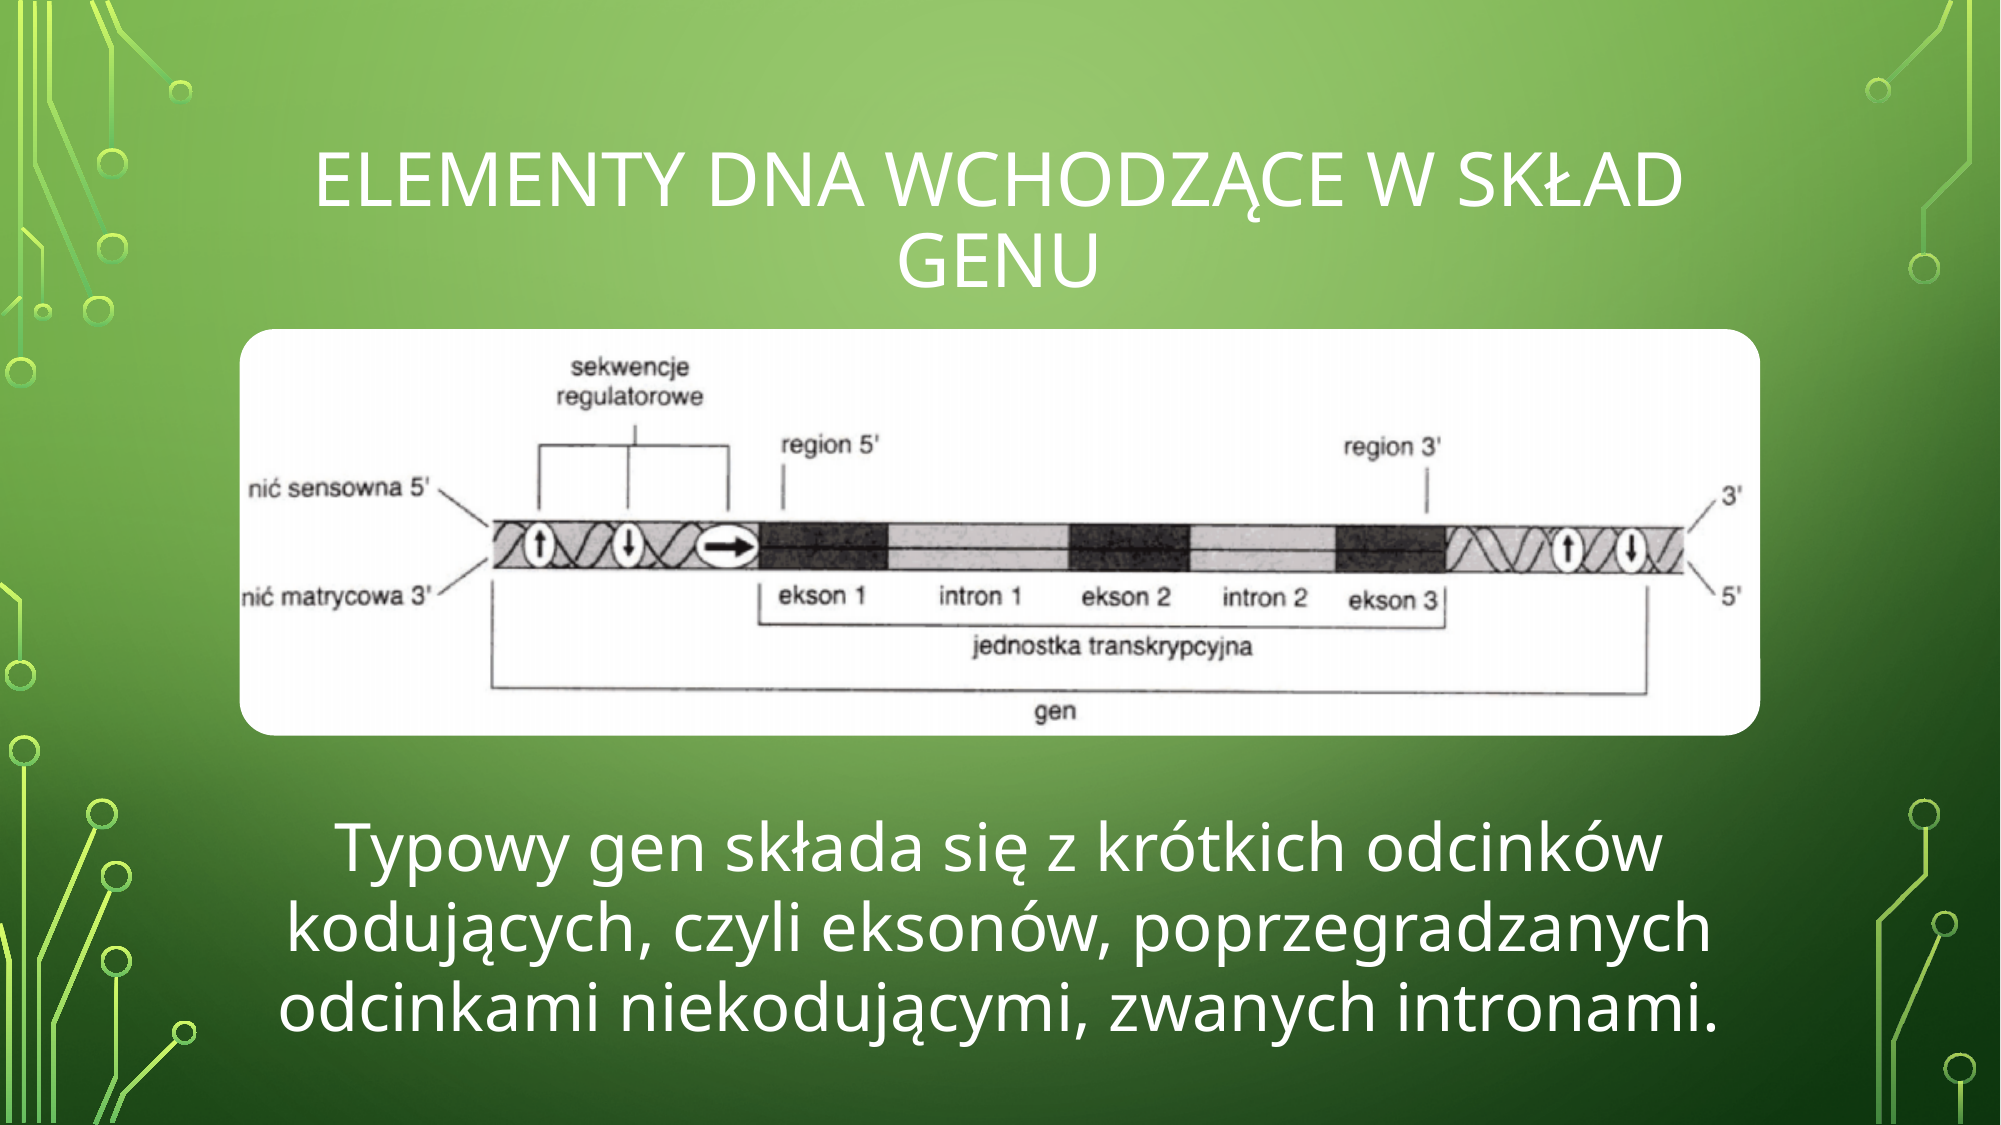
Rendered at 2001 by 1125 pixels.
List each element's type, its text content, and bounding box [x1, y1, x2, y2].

text_box Typowy gen składa się z krótkich odcinków kodujących, czyli eksonów, poprzegradzanych odcinkami niekodującymi, zwanych intronami. [262, 797, 1738, 1125]
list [239, 328, 1761, 736]
title Elementy DNA wchodzące w skład genu [187, 101, 1813, 344]
